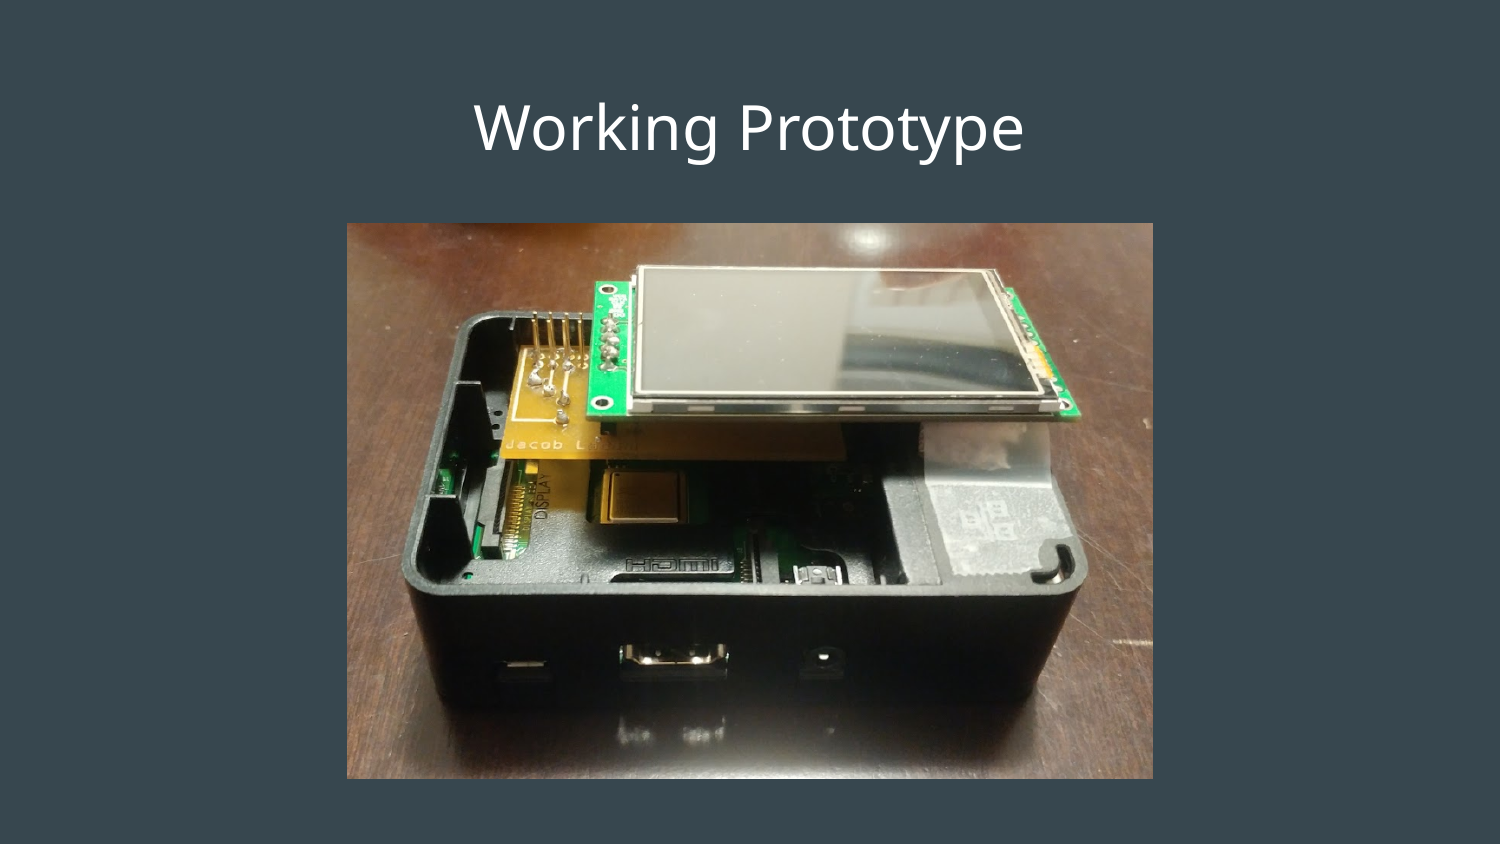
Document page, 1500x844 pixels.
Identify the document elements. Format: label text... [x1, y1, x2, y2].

title Working Prototype [51, 72, 1449, 167]
picture [346, 223, 1154, 779]
